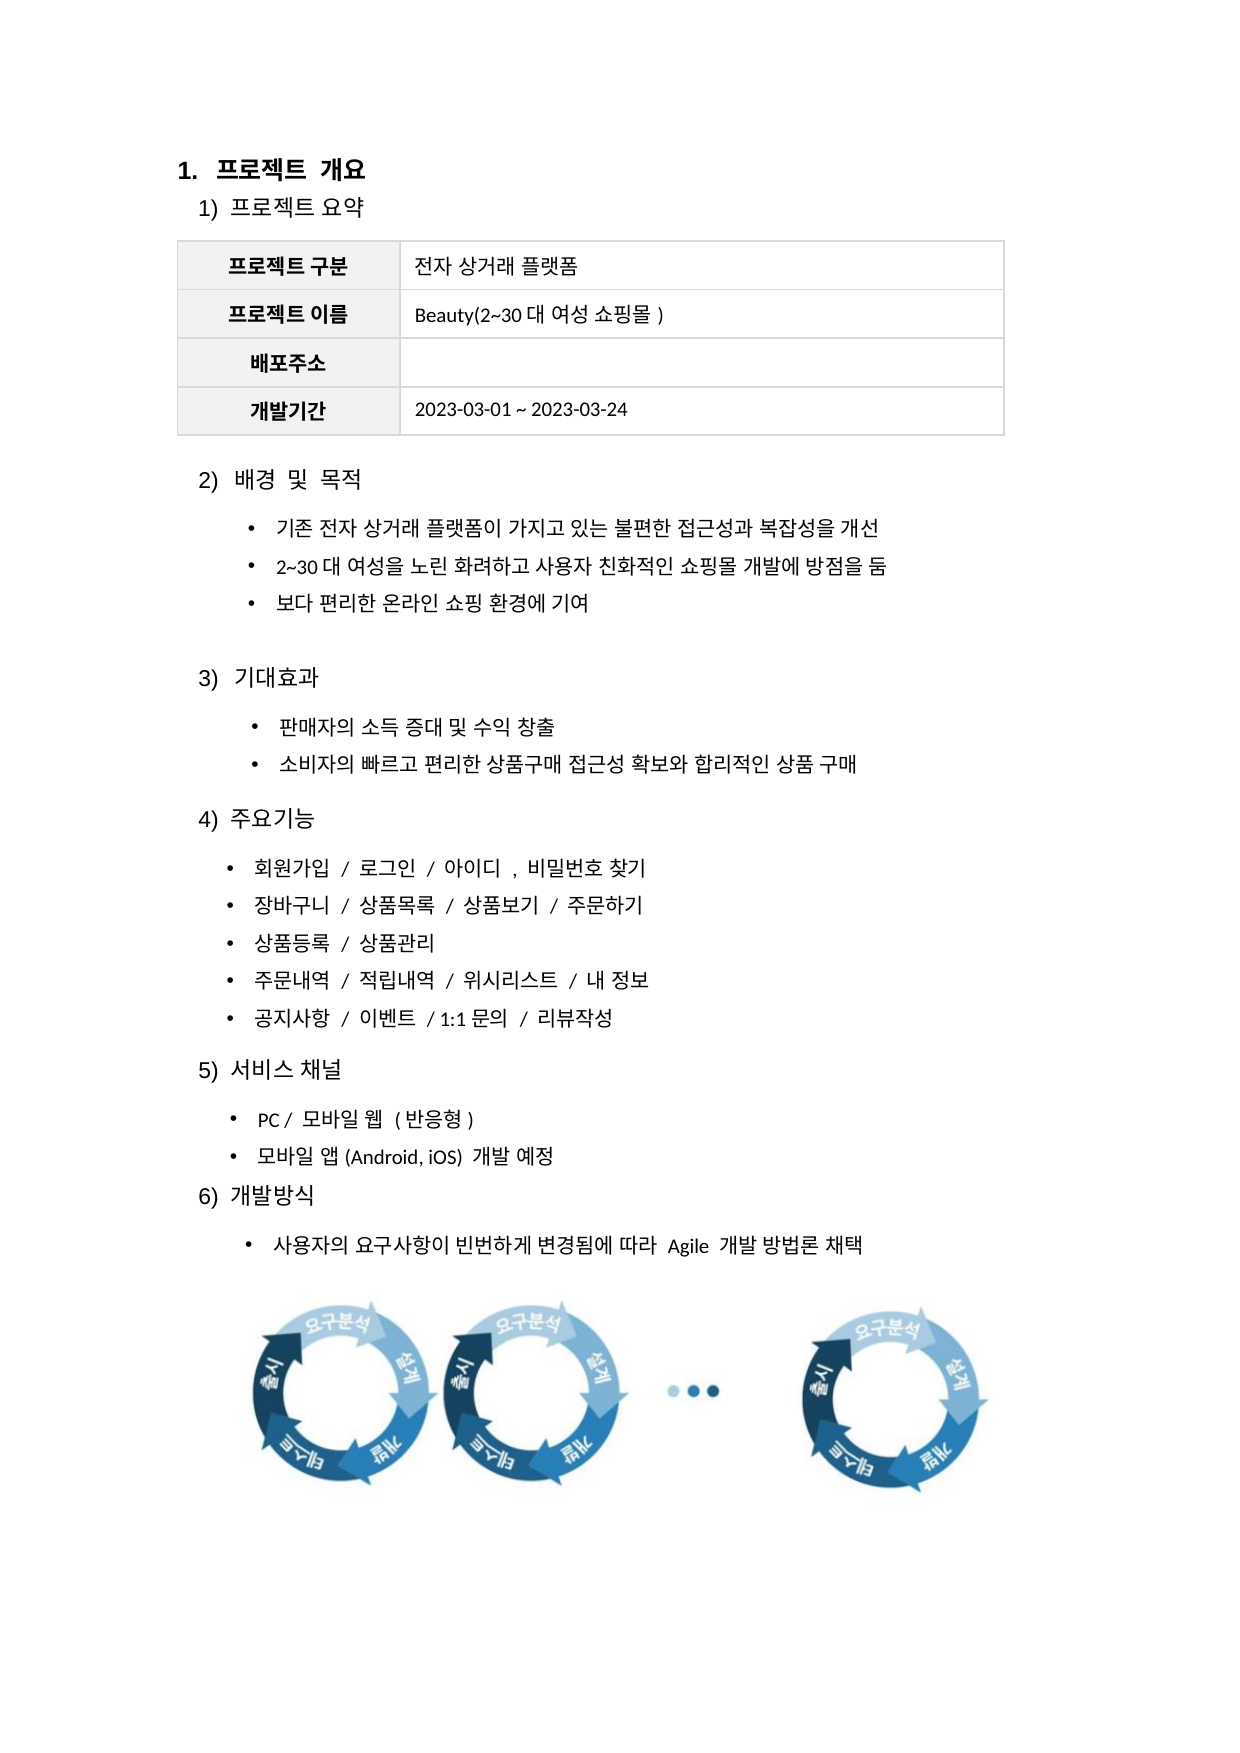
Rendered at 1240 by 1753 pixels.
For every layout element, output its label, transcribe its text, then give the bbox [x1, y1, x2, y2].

text_box 6) 개발방식 [198, 1185, 371, 1210]
table_cell [401, 339, 1003, 386]
text_box 2) 배경 및 목적 [198, 468, 371, 493]
text_box PC / 모바일 웹 (반응형) 모바일 앱(Android, iOS) 개발 예정 [214, 1086, 570, 1176]
text_box 기존 전자 상거래 플랫폼이 가지고 있는 불편한 접근성과 복잡성을 개선 2~30대 여성을 노린 화려하고 사용자 친화적인 쇼핑몰 개발에 방점을 둠 보다 편리한 온라인 쇼핑 환경에 기여 [233, 496, 903, 624]
text_box 판매자의 소득 증대 및 수익 창출 소비자의 빠르고 편리한 상품구매 접근성 확보와 합리적인 상품 구매 [236, 694, 873, 785]
text_box 사용자의 요구사항이 빈번하게 변경됨에 따라 Agile 개발 방법론 채택 [230, 1212, 879, 1265]
text_box [231, 1280, 631, 1517]
text_box 4) 주요기능 [198, 808, 371, 833]
table_cell 프로젝트 이름 [178, 290, 399, 337]
table_header 프로젝트 구분 [178, 242, 399, 289]
text_box 5) 서비스 채널 [198, 1059, 371, 1084]
text_box [652, 1286, 1008, 1524]
text_box 회원가입 / 로그인 / 아이디 , 비밀번호 찾기 장바구니 / 상품목록 / 상품보기 / 주문하기 상품등록 / 상품관리 주문내역 / 적립내역 / 위시리스트 / 내 정보 공지사항 / 이벤트 / 1:1문의 / 리뷰작성 [211, 835, 665, 1076]
text_box 1) 프로젝트 요약 [198, 197, 381, 221]
table_cell 배포주소 [178, 339, 399, 386]
table_header 전자 상거래 플랫폼 [401, 242, 1003, 289]
table_cell 2023-03-01 ~ 2023-03-24 [401, 388, 1003, 434]
table_cell Beauty(2~30대 여성 쇼핑몰) [401, 290, 1003, 337]
text_box 3) 기대효과 [198, 667, 371, 692]
table_cell 개발기간 [178, 388, 399, 434]
text_box 1. 프로젝트 개요 [177, 155, 390, 185]
